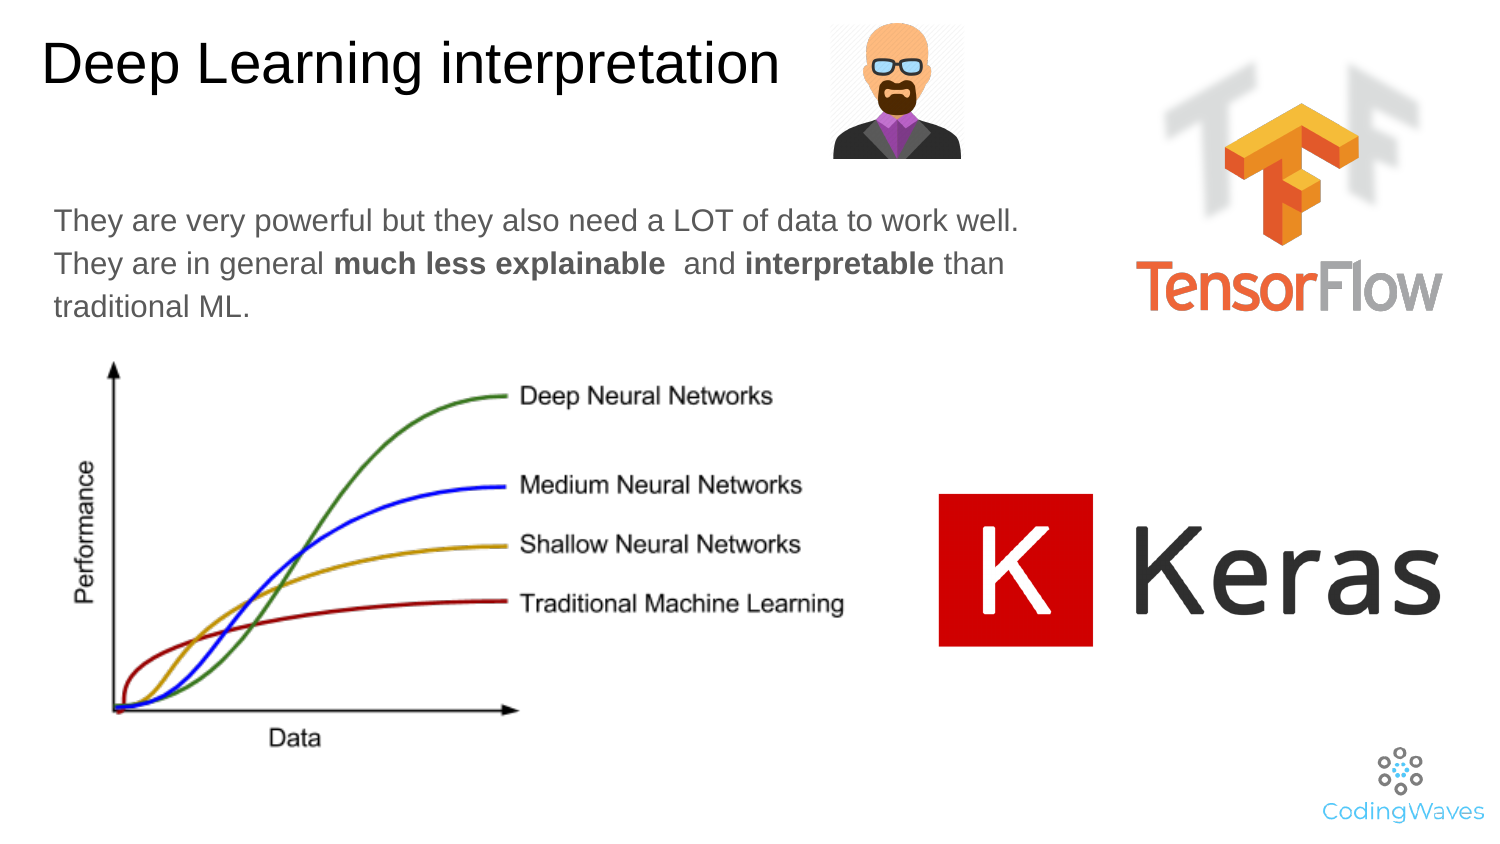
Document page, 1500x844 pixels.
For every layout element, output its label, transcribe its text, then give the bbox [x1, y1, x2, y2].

picture [56, 361, 876, 801]
text_box They are very powerful but they also need a LOT of data to work well. They are in general much less explainable and interpretable than traditional ML. [38, 179, 1074, 294]
picture [1131, 52, 1449, 317]
picture [936, 491, 1478, 649]
picture [1318, 740, 1493, 830]
picture [829, 23, 965, 160]
title Deep Learning interpretation [26, 10, 1424, 105]
